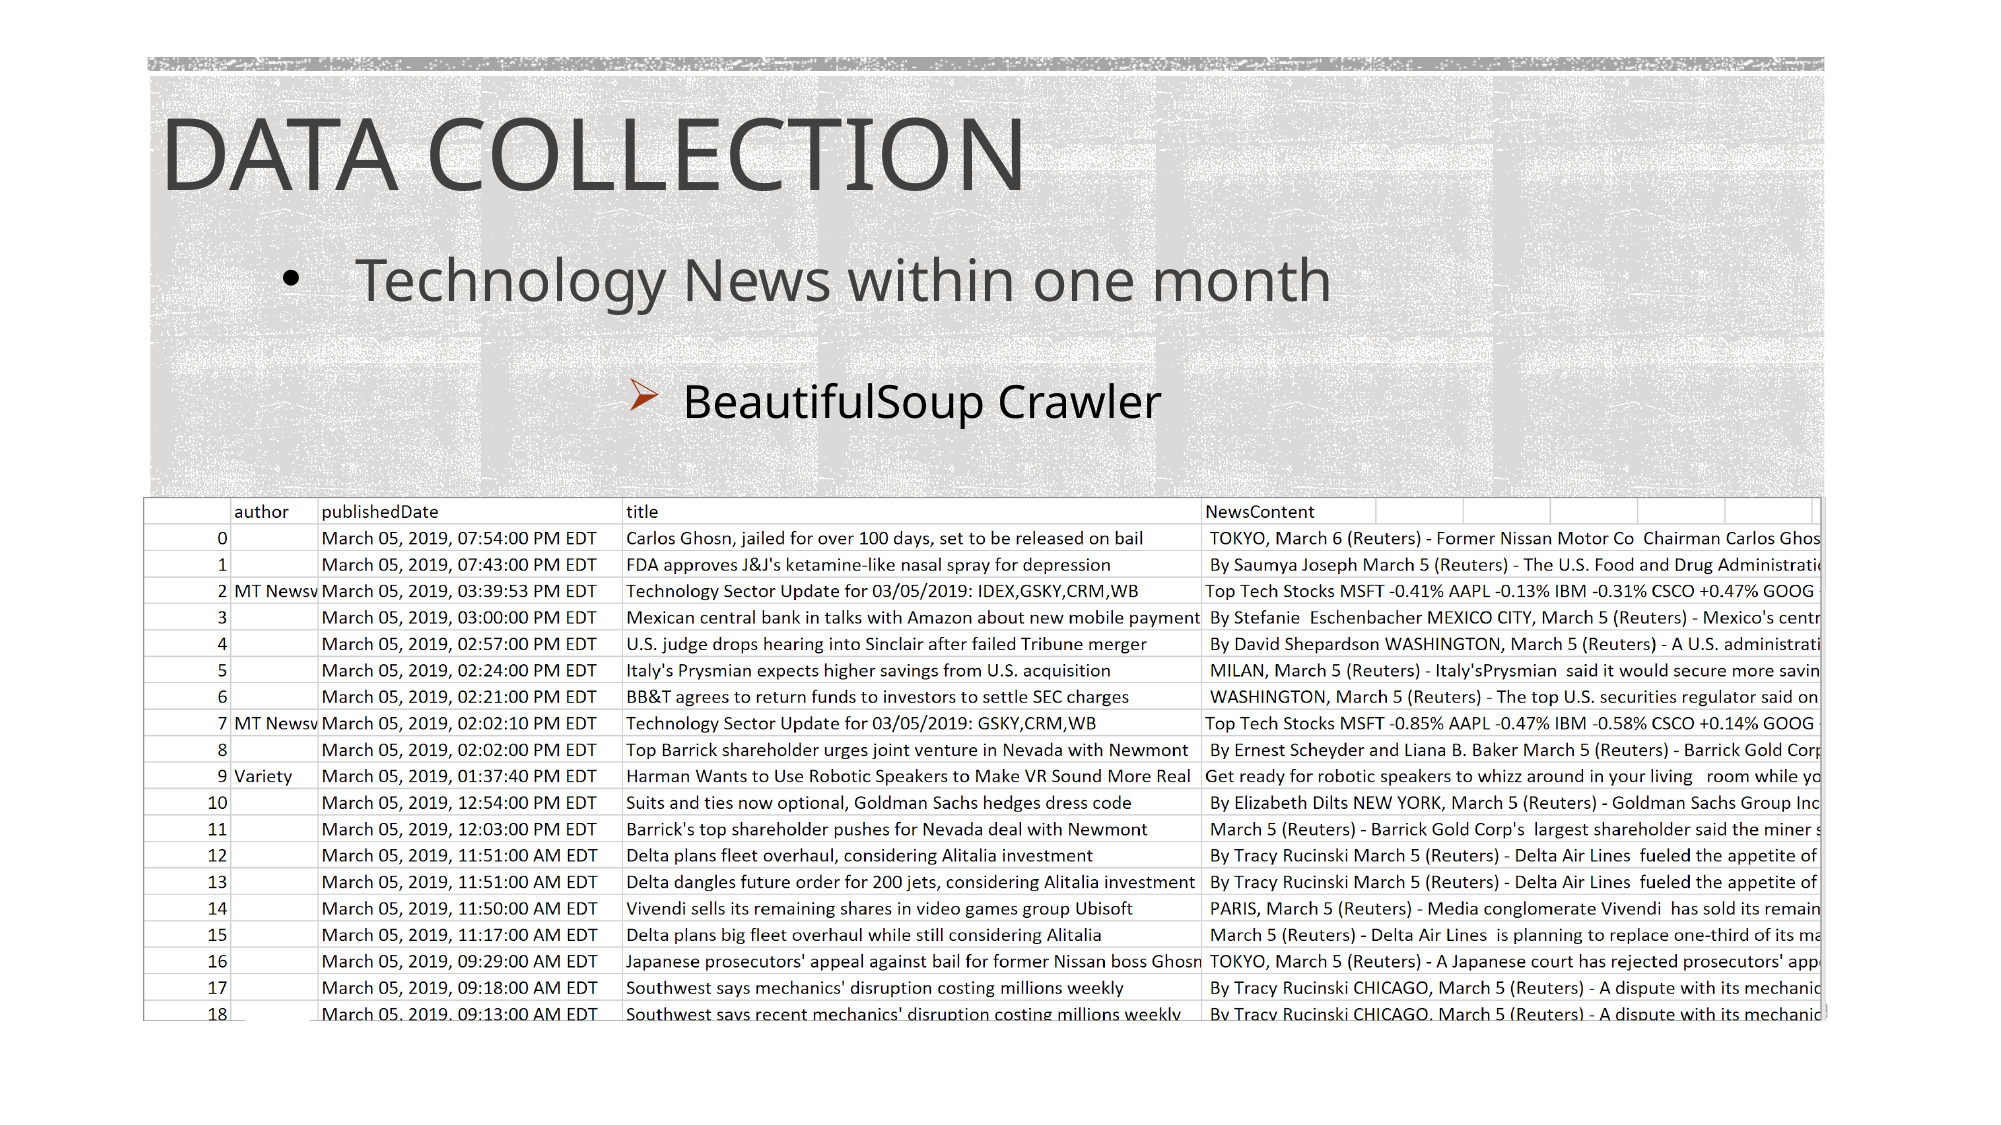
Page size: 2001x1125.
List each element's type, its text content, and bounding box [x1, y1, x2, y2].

picture [143, 497, 1826, 1021]
text_box Technology News within one month BeautifulSoup Crawler [265, 235, 1427, 494]
title DATA COLLECTION [143, 82, 1452, 286]
